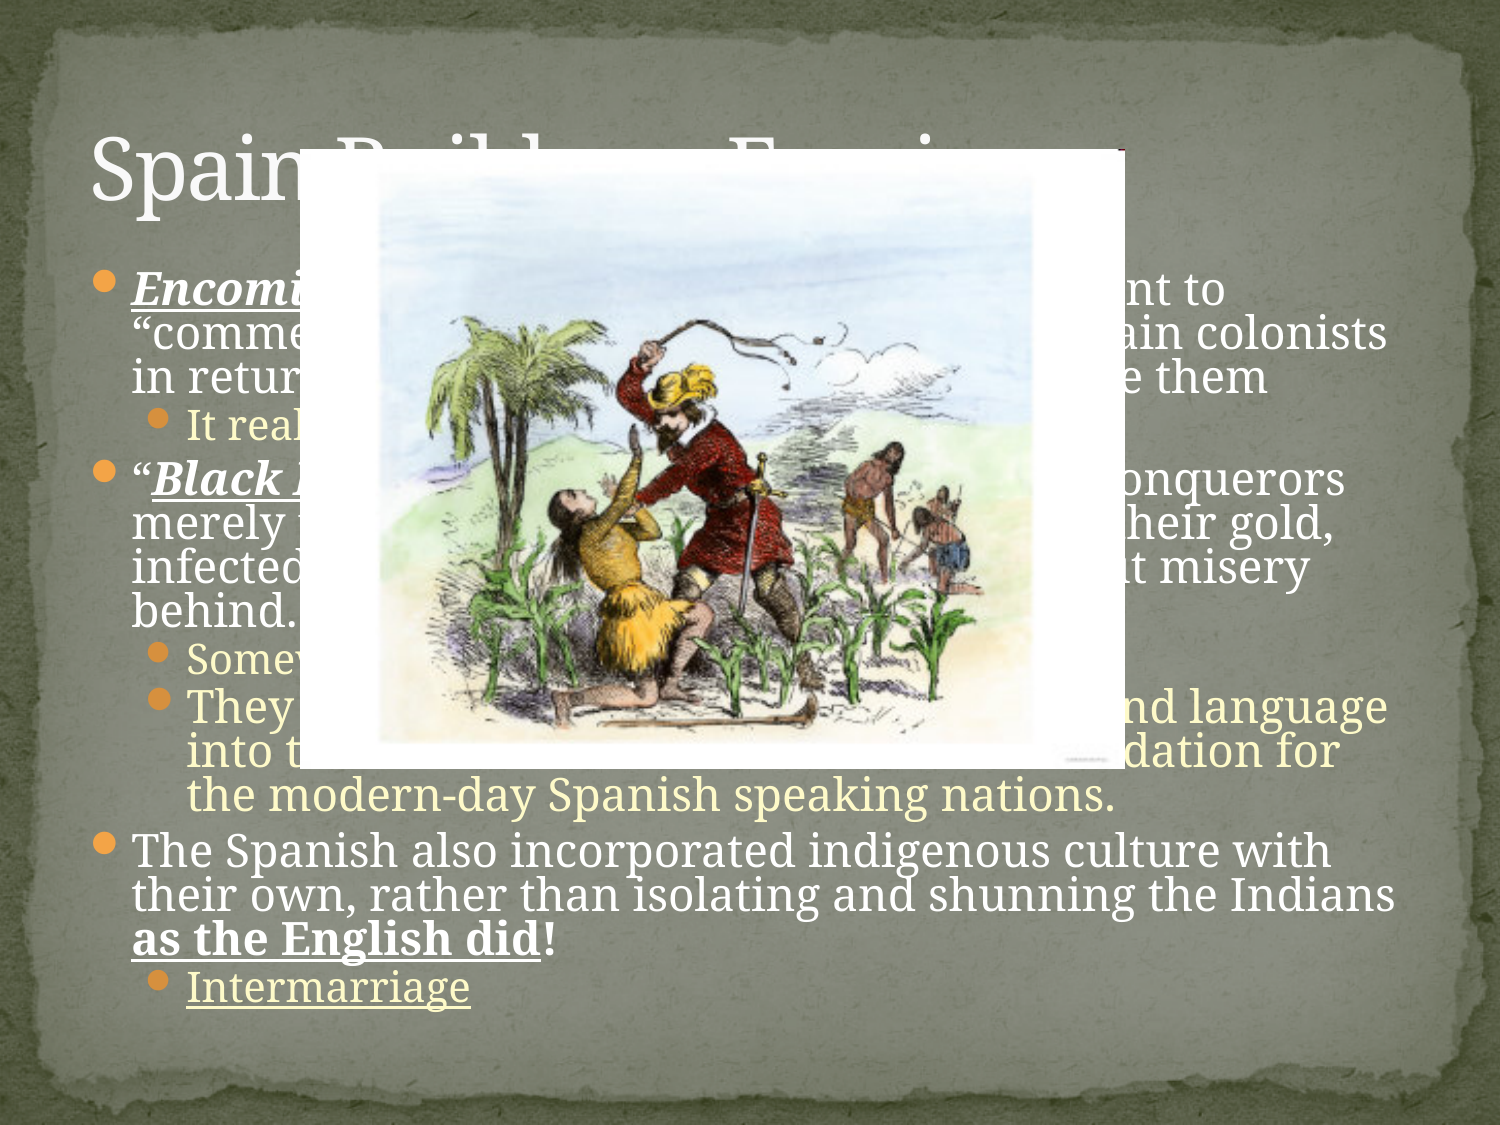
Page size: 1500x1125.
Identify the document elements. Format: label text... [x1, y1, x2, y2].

title Spain Builds an Empire [74, 24, 1425, 225]
list Encomienda System - allowed the government to “commend”, or give, Indians and land to certain colonists in return for the promise to try to Christianize them It really was slavery. “Black Legend”- false concept held that the conquerors merely tortured and killed the Indians, stole their gold, infected them with smallpox, and left little but misery behind. Somewhat true They grafted their culture, laws, religion, and language into the native societies. This laid the foundation for the modern-day Spanish speaking nations. The Spanish also incorporated indigenous culture with their own, rather than isolating and shunning the Indians as the English did! Intermarriage [75, 262, 1425, 1088]
picture [300, 149, 1125, 769]
